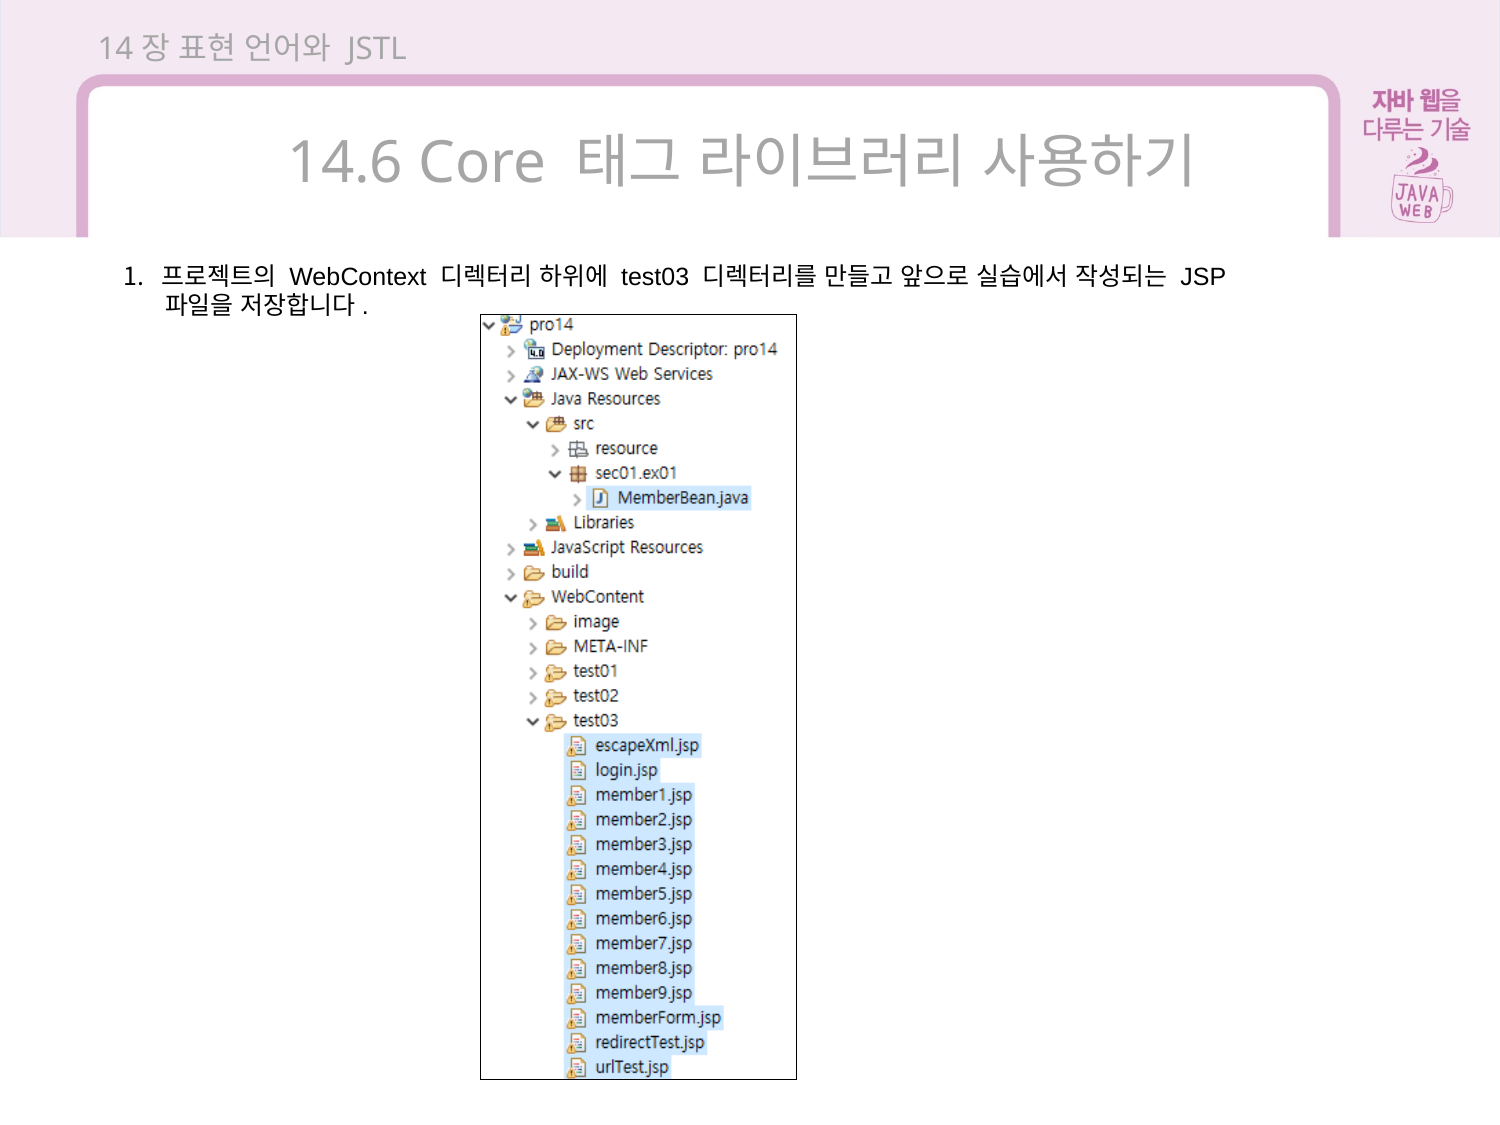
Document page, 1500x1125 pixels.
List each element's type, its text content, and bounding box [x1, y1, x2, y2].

text_box 14장 표현 언어와 JSTL [82, 0, 1133, 74]
text_box 프로젝트의 WebContext 디렉터리 하위에 test03 디렉터리를 만들고 앞으로 실습에서 작성되는 JSP 파일을 저장합니다. [109, 252, 1342, 328]
picture [0, 0, 1500, 1125]
text_box 14.6 Core 태그 라이브러리 사용하기 [217, 117, 1268, 202]
